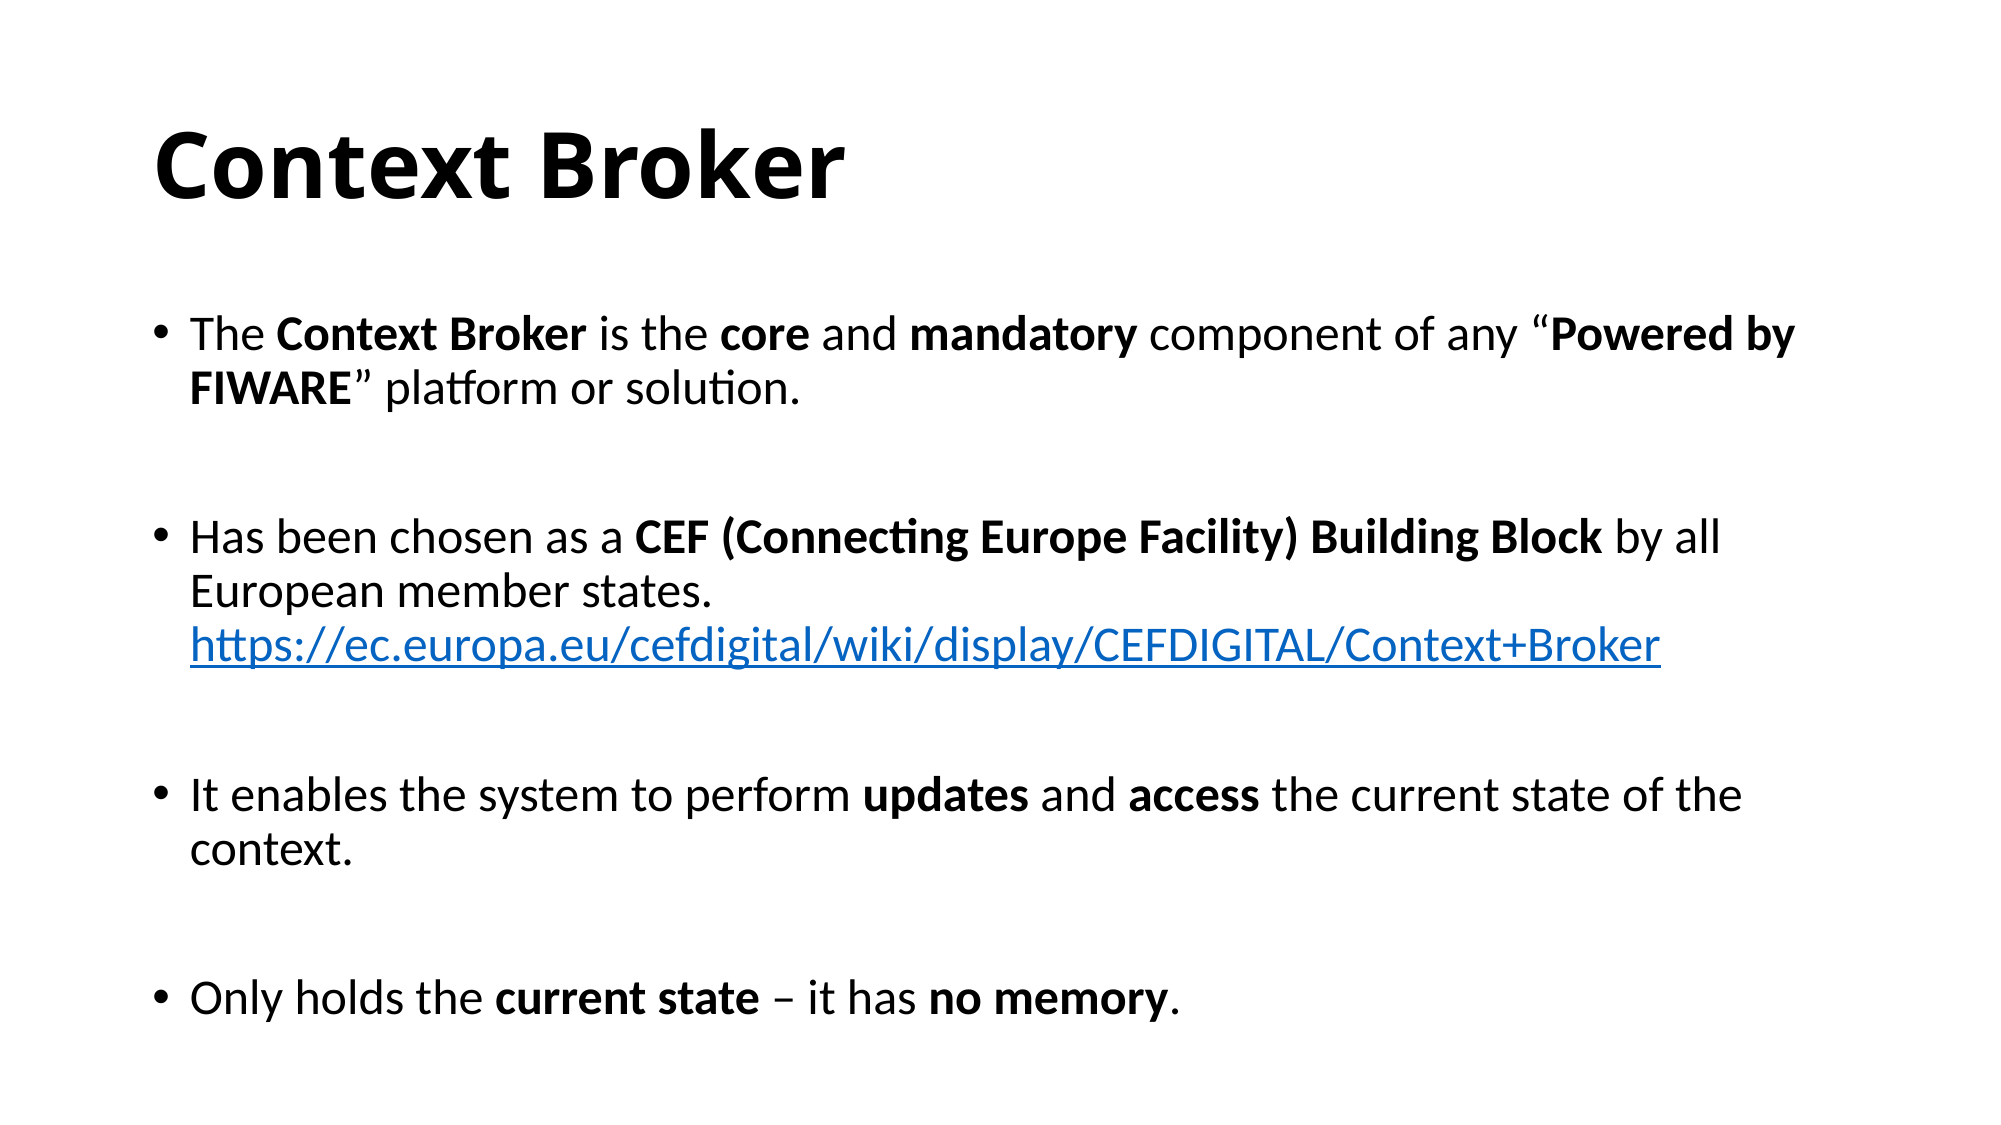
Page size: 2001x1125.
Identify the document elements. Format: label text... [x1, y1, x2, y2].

title Context Broker [137, 59, 1863, 278]
list The Context Broker is the core and mandatory component of any “Powered by FIWARE” platform or solution. Has been chosen as a CEF (Connecting Europe Facility) Building Block by all European member states. https://ec.europa.eu/cefdigital/wiki/display/CEFDIGITAL/Context+Broker It enables the system to perform updates and access the current state of the context. Only holds the current state – it has no memory. [137, 299, 1863, 1014]
